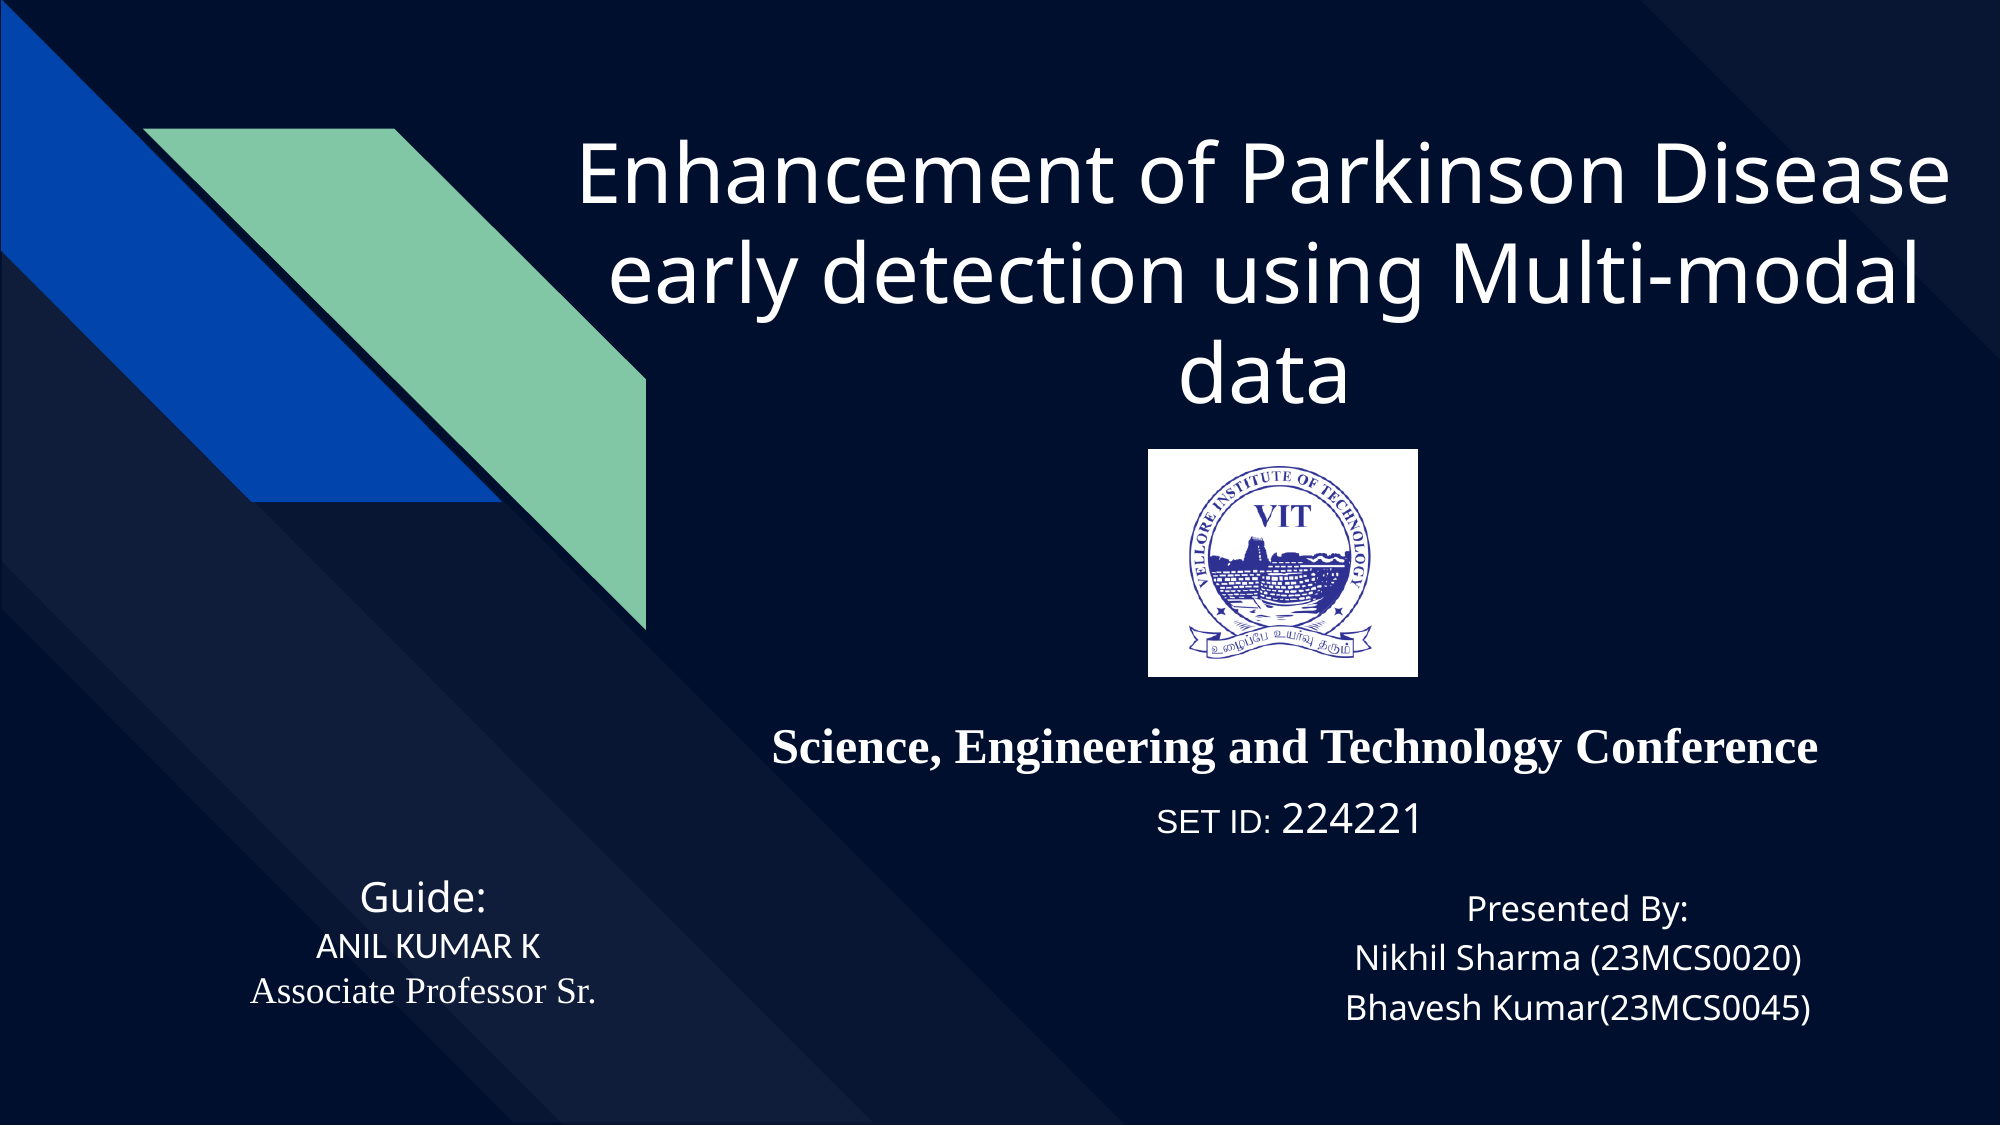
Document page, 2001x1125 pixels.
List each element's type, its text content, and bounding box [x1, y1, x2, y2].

subtitle Presented By: Nikhil Sharma (23MCS0020) Bhavesh Kumar(23MCS0045) [1172, 863, 1962, 1043]
title Enhancement of Parkinson Disease early detection using Multi-modal data [552, 105, 1979, 451]
picture [1148, 449, 1418, 677]
text_box Guide: ANIL KUMAR K Associate Professor Sr. [0, 863, 857, 1018]
text_box SET ID: 224221 [926, 784, 1665, 849]
text_box Science, Engineering and Technology Conference [744, 706, 1846, 782]
